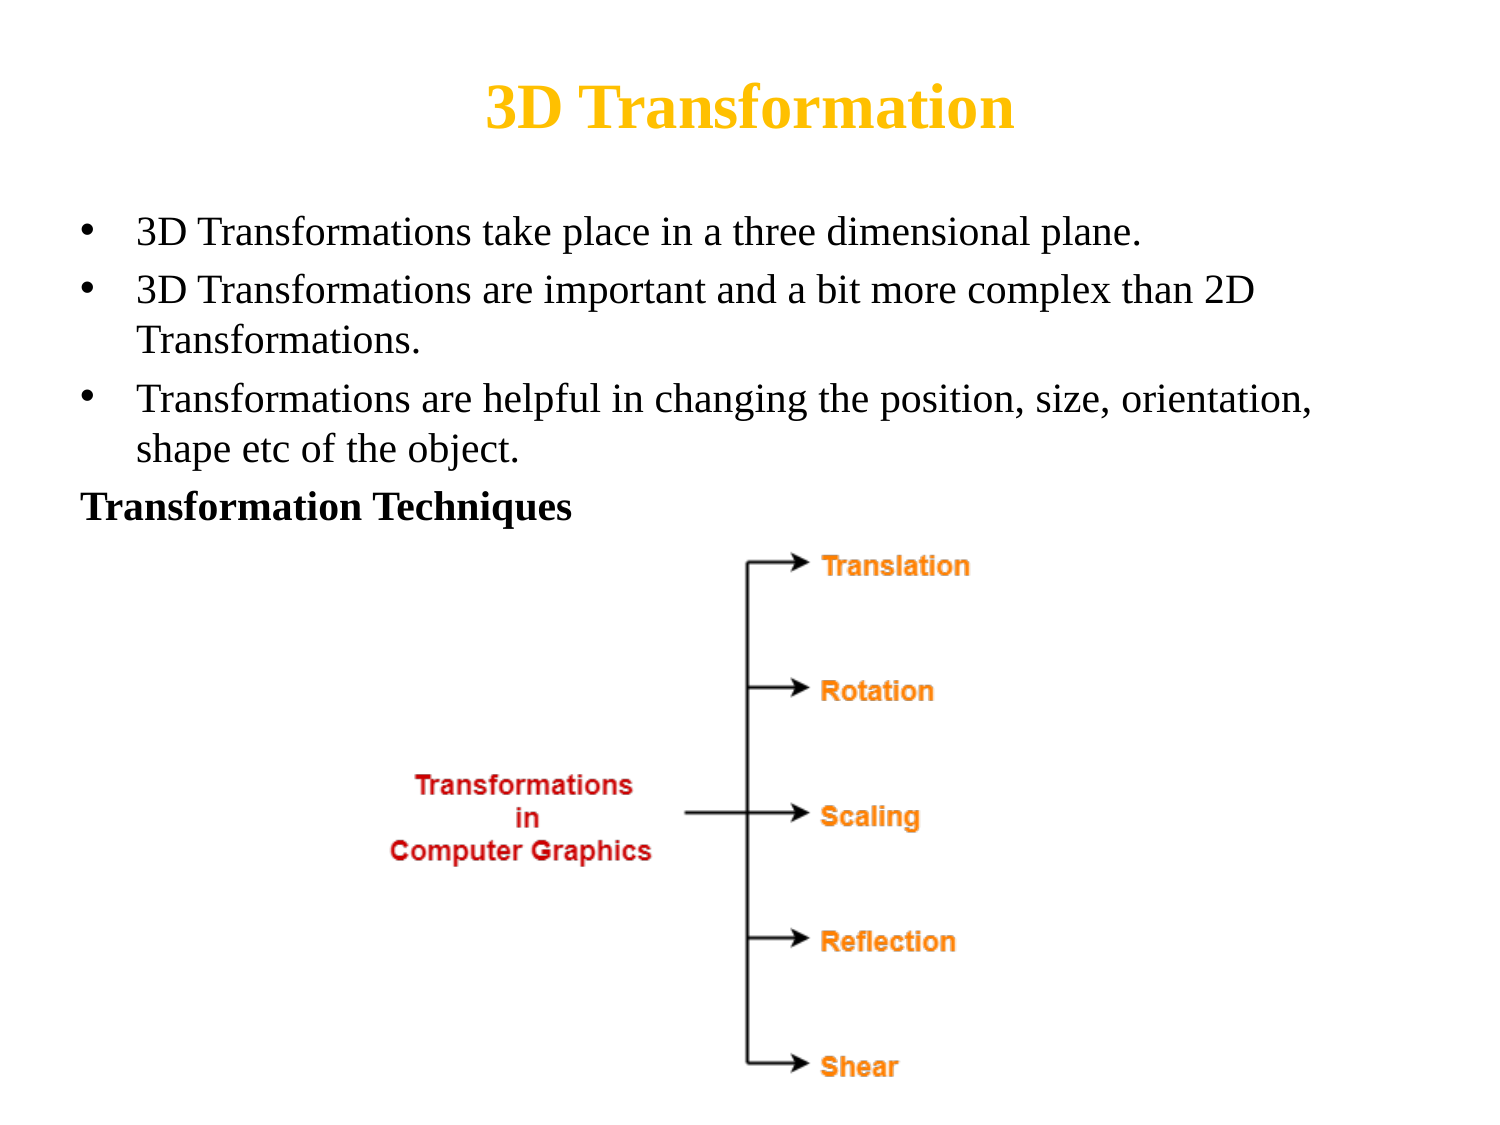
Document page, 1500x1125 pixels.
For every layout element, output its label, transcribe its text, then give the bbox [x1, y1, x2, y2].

title 3D Transformation [75, 56, 1425, 244]
list 3D Transformations take place in a three dimensional plane. 3D Transformations are important and a bit more complex than 2D Transformations. Transformations are helpful in changing the position, size, orientation, shape etc of the object. Transformation Techniques [64, 196, 1415, 1053]
picture [371, 546, 999, 1083]
